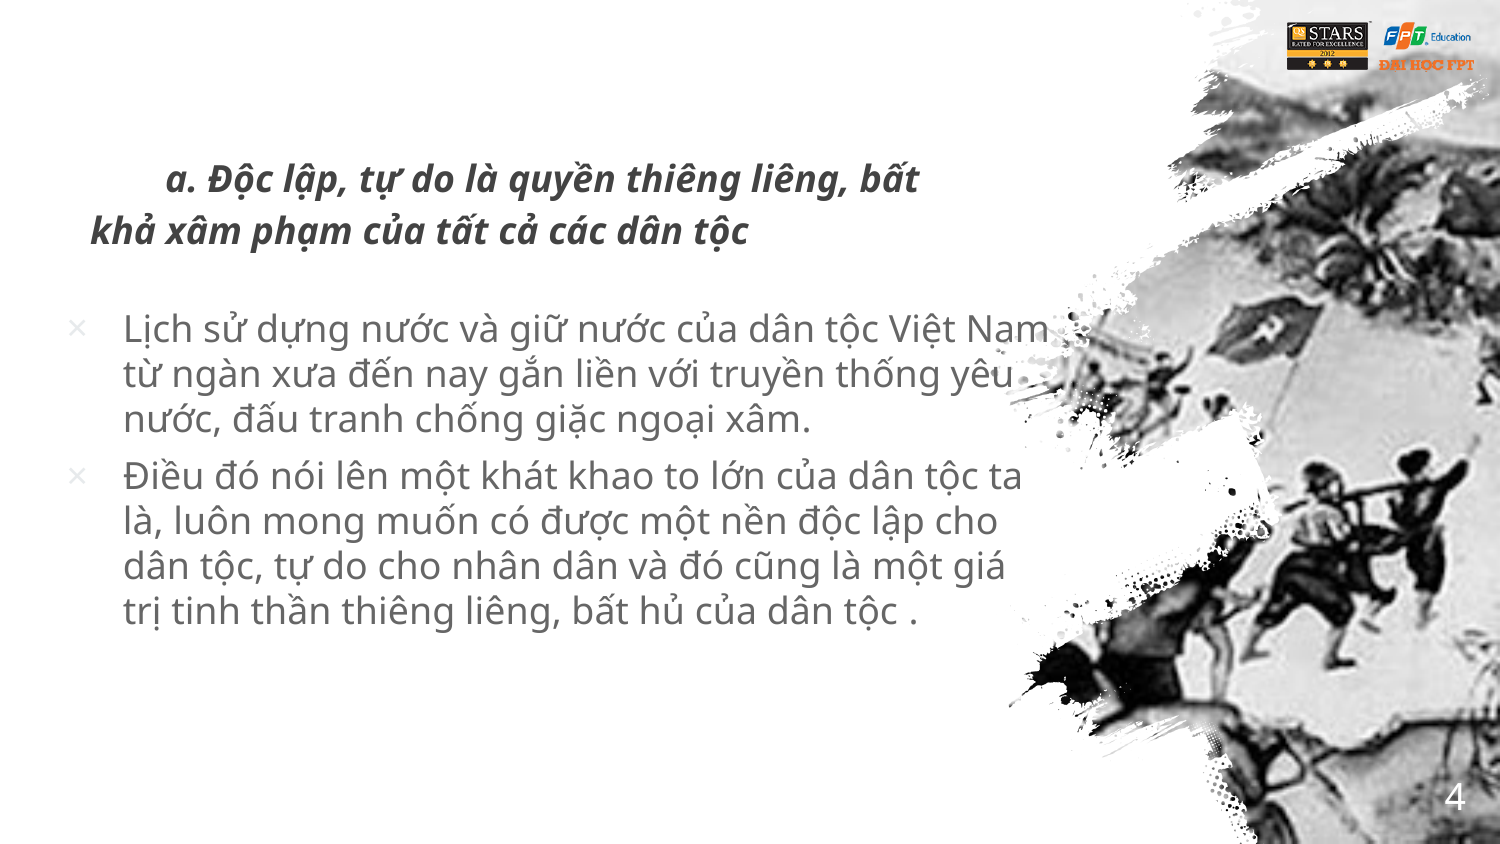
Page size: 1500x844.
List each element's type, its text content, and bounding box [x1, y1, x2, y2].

slide_number 4 [1391, 766, 1482, 832]
title a. Độc lập, tự do là quyền thiêng liêng, bất khả xâm phạm của tất cả các dân tộc [75, 126, 980, 267]
list Lịch sử dựng nước và giữ nước của dân tộc Việt Nam từ ngàn xưa đến nay gắn liền với truyền thống yêu nước, đấu tranh chống giặc ngoại xâm. Điều đó nói lên một khát khao to lớn của dân tộc ta là, luôn mong muốn có được một nền độc lập cho dân tộc, tự do cho nhân dân và đó cũng là một giá trị tinh thần thiêng liêng, bất hủ của dân tộc . [32, 289, 1069, 747]
picture [0, 0, 1500, 844]
